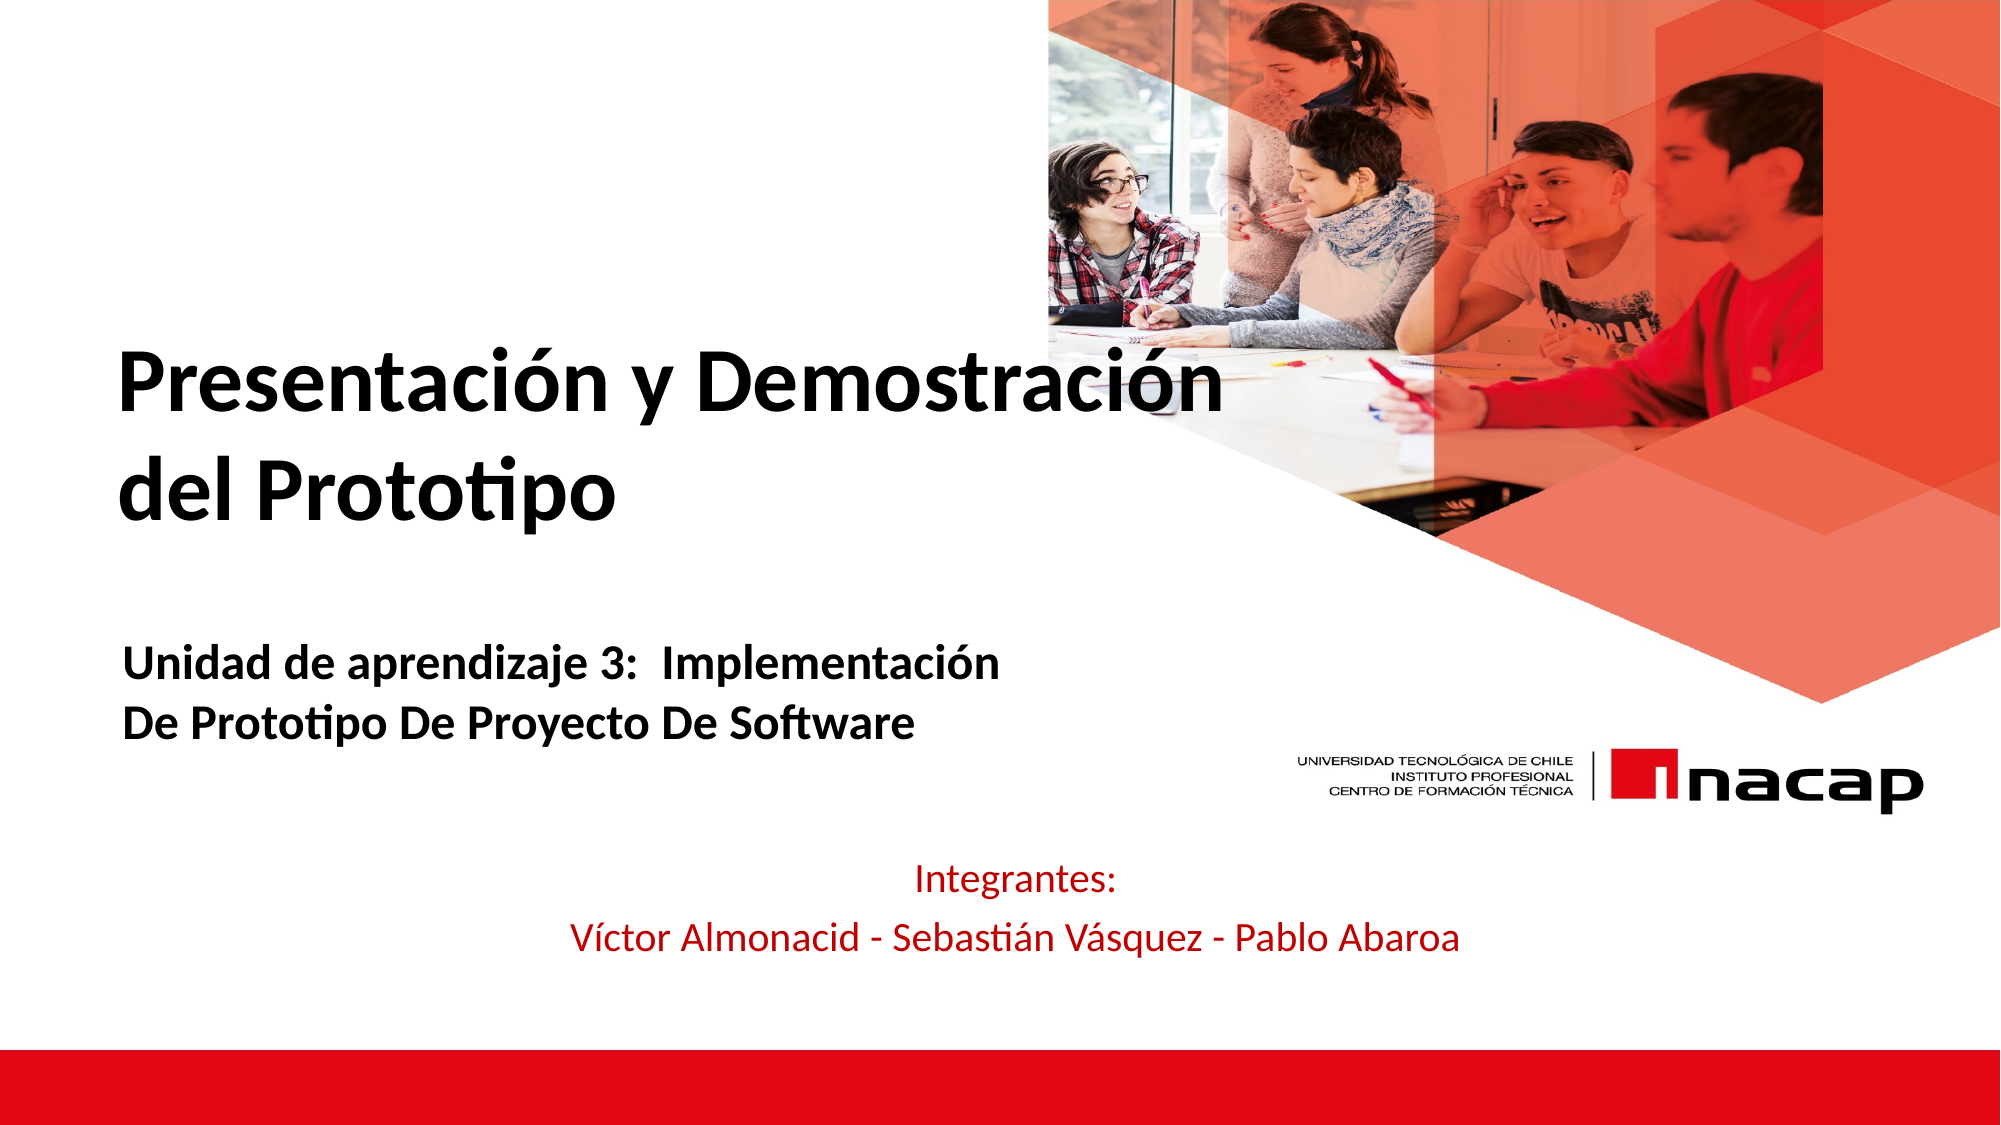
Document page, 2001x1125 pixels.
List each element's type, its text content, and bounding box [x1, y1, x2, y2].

list Integrantes: Víctor Almonacid - Sebastián Vásquez - Pablo Abaroa [480, 843, 1551, 992]
title Presentación y Demostración del Prototipo [102, 308, 1378, 550]
picture [0, 0, 2000, 1125]
list Unidad de aprendizaje 3: Implementación De Prototipo De Proyecto De Software [107, 621, 1021, 772]
